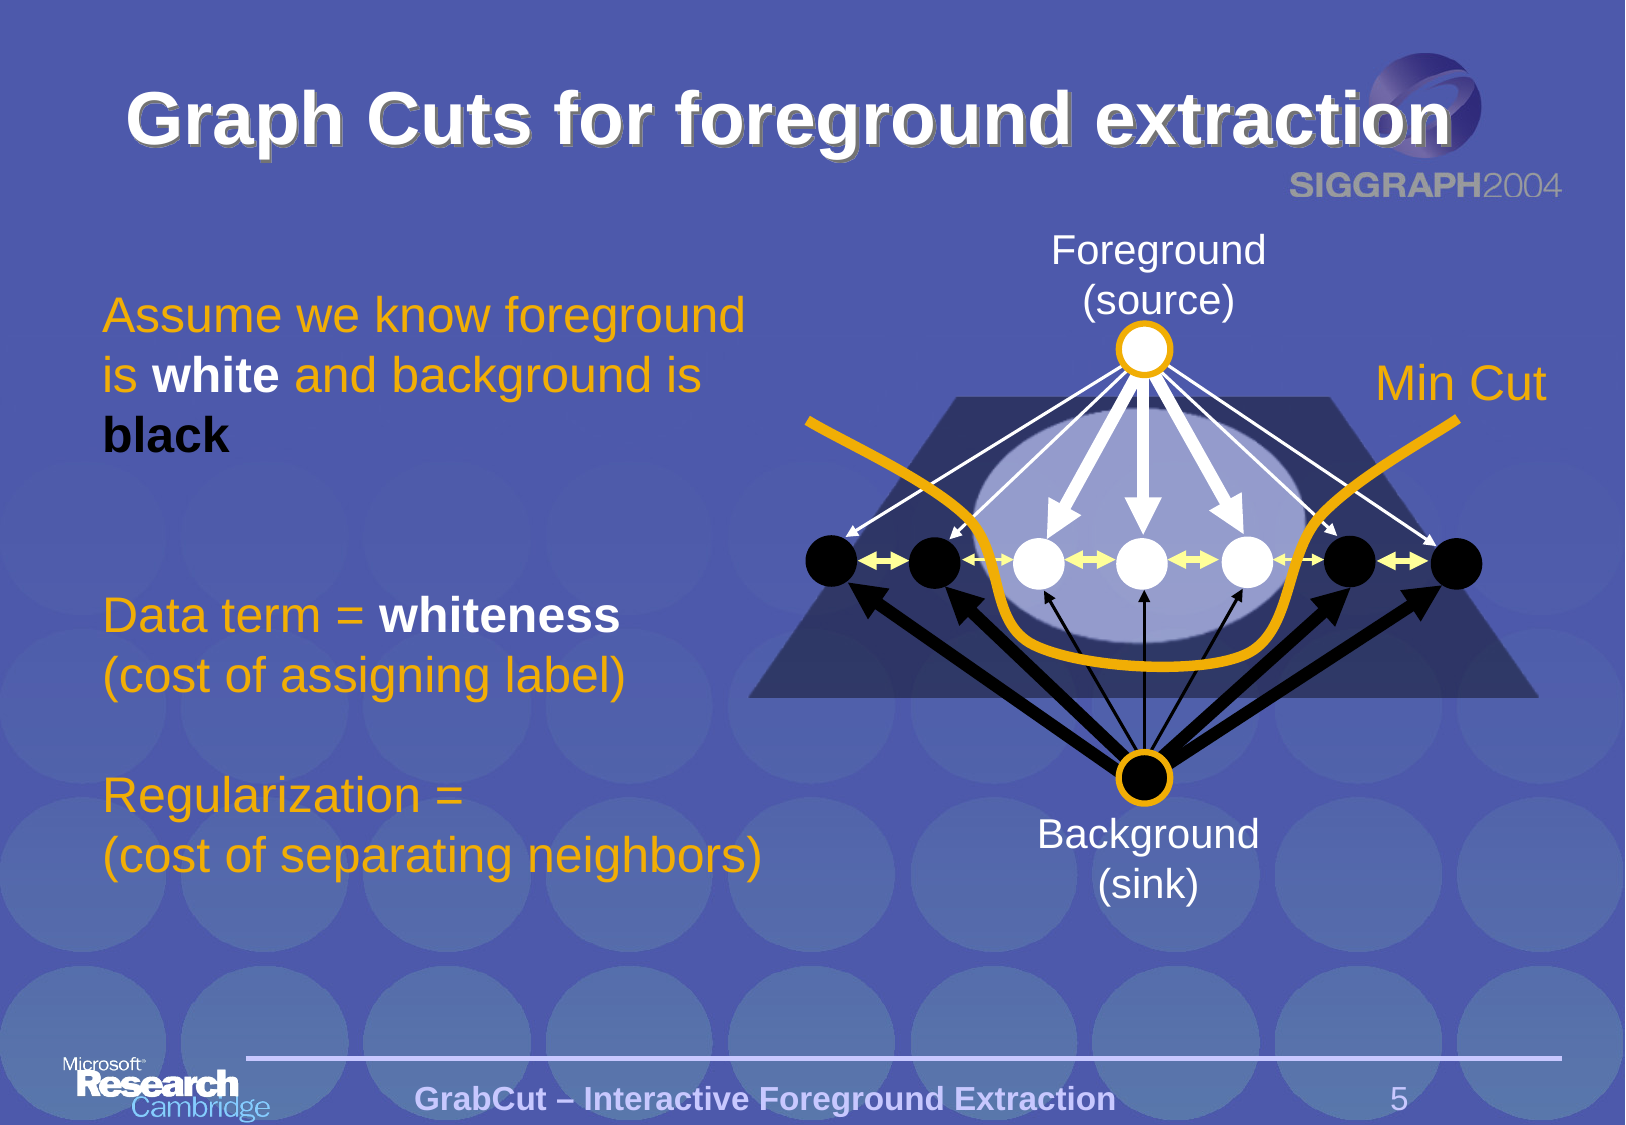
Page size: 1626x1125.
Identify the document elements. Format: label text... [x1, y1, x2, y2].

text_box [1020, 215, 1298, 376]
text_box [62, 1056, 1563, 1125]
title Graph Cuts for foreground extraction [62, 0, 1470, 221]
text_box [806, 342, 1589, 676]
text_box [847, 683, 1443, 773]
text_box Assume we know foreground is white and background is black Data term = whiteness (cost of assigning label) Regularization = (cost of separating neighbors) [87, 275, 807, 891]
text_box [805, 534, 1483, 590]
picture [0, 0, 1625, 1125]
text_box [1016, 751, 1281, 915]
